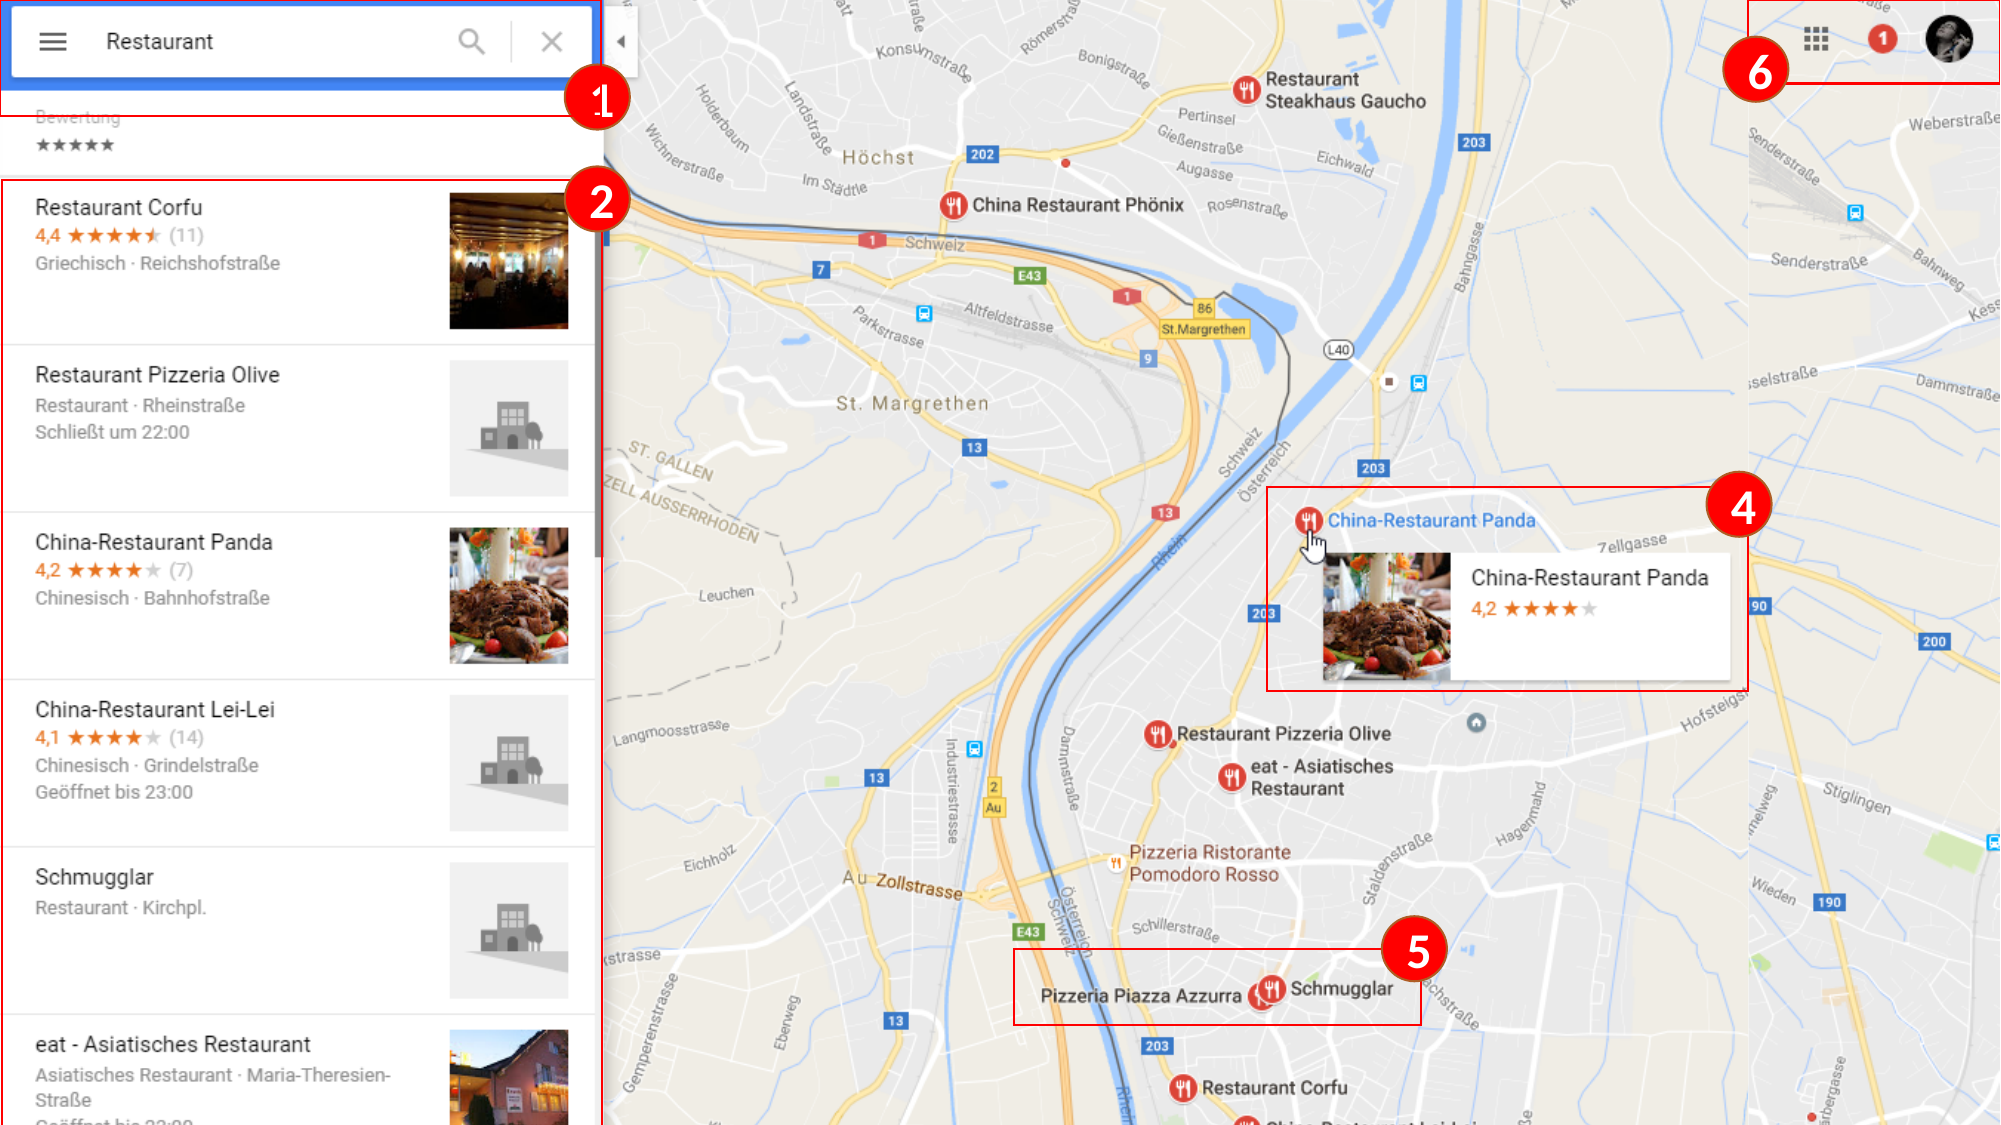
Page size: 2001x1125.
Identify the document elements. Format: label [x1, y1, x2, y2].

text_box [0, 0, 2000, 1125]
